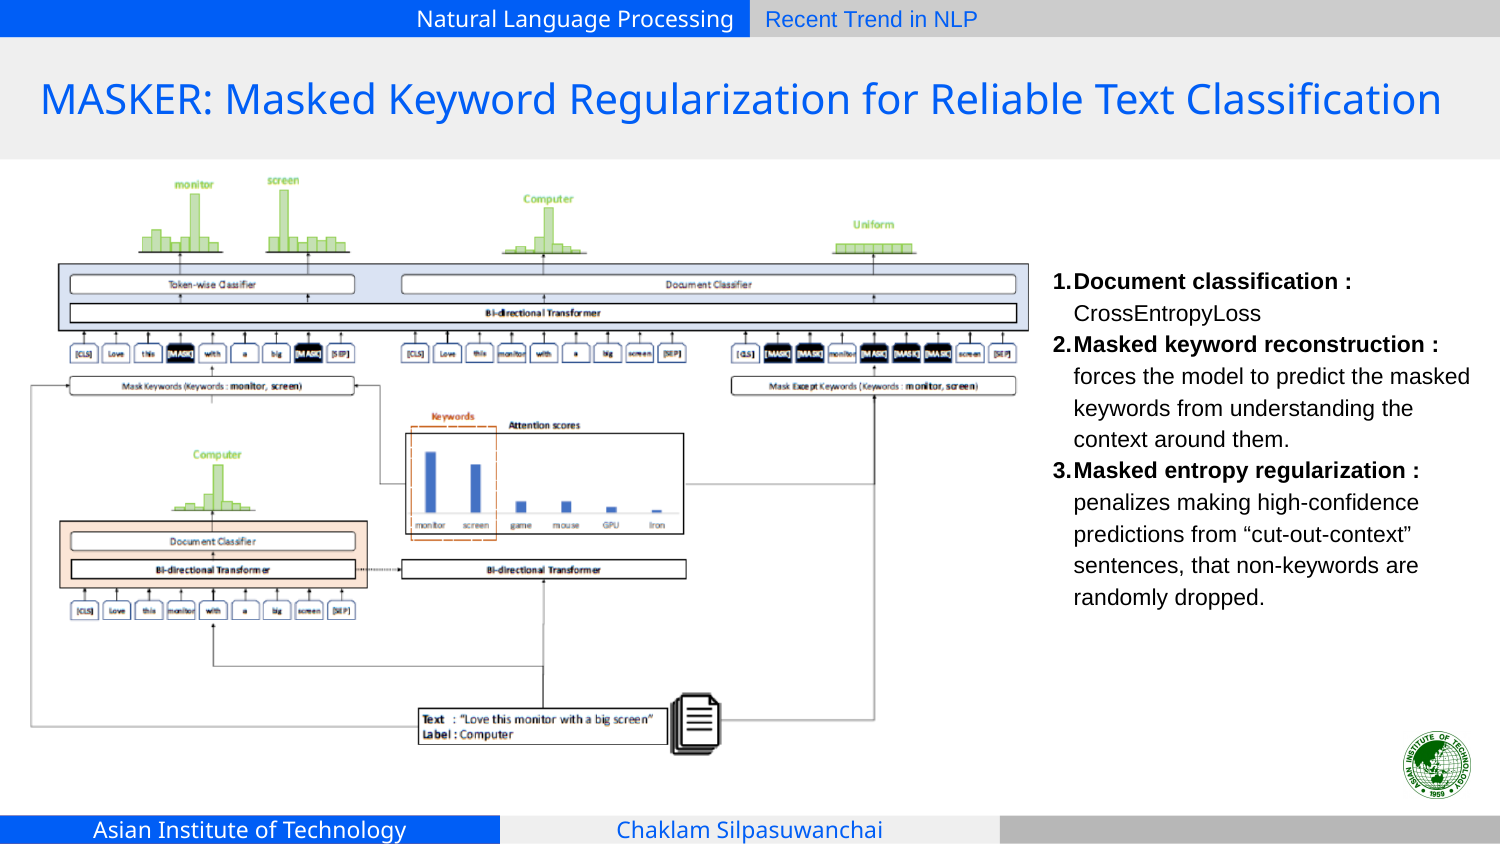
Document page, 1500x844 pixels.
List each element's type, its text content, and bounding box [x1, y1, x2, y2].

text_box Document classification : CrossEntropyLoss Masked keyword reconstruction : forces the model to predict the masked keywords from understanding the context around them. Masked entropy regularization : penalizes making high-confidence predictions from “cut-out-context” sentences, that non-keywords are randomly dropped. [1002, 247, 1495, 625]
picture [1403, 731, 1471, 799]
picture [15, 0, 1040, 844]
title MASKER: Masked Keyword Regularization for Reliable Text Classification [24, 37, 225, 160]
title MASKER: Masked Keyword Regularization for Reliable Text Classification [827, 37, 1475, 160]
